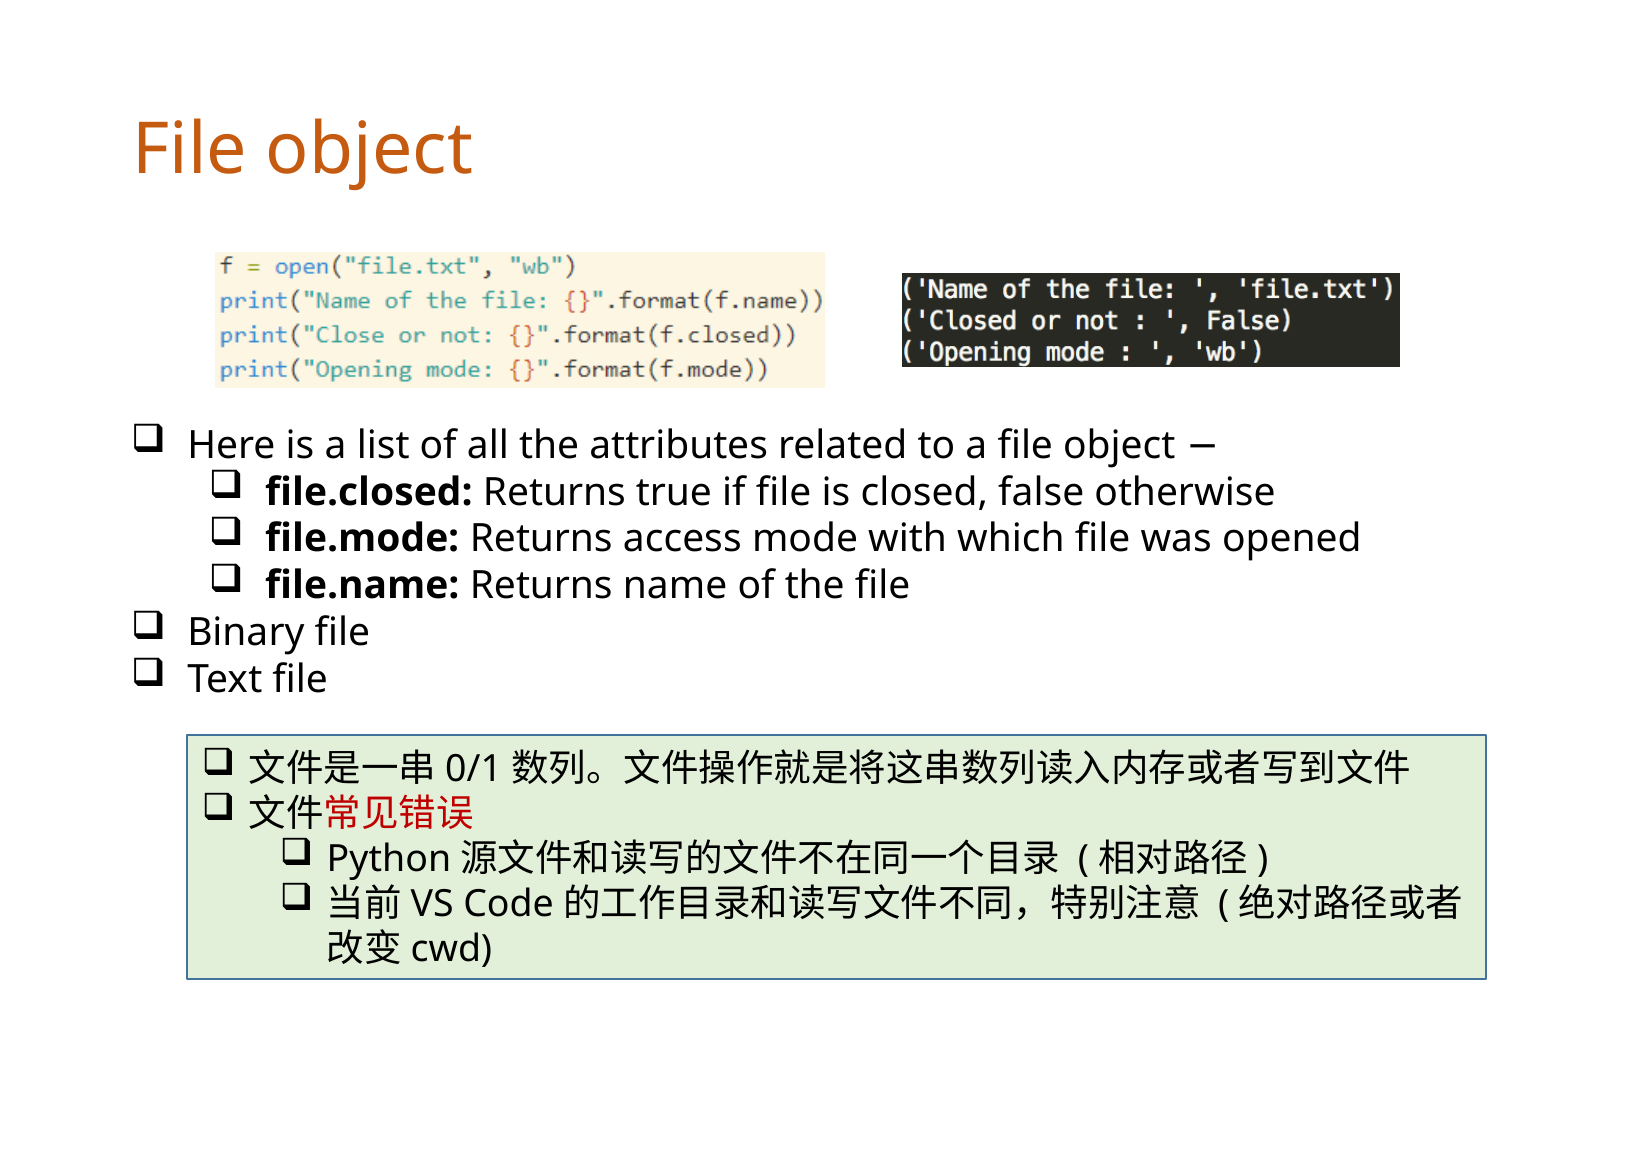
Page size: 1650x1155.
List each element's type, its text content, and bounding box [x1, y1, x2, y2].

text_box 文件是一串0/1数列。文件操作就是将这串数列读入内存或者写到文件 文件常见错误 Python源文件和读写的文件不在同一个目录 (相对路径) 当前VS Code的工作目录和读写文件不同，特别注意 (绝对路径或者改变cwd) [186, 734, 1487, 980]
text_box File object [117, 94, 488, 196]
text_box Here is a list of all the attributes related to a file object − file.closed: Returns true if file is closed, false otherwise file.mode: Returns access mode with which file was opened file.name: Returns name of the file Binary file Text file [116, 412, 1511, 708]
picture [902, 273, 1400, 367]
picture [215, 252, 825, 389]
